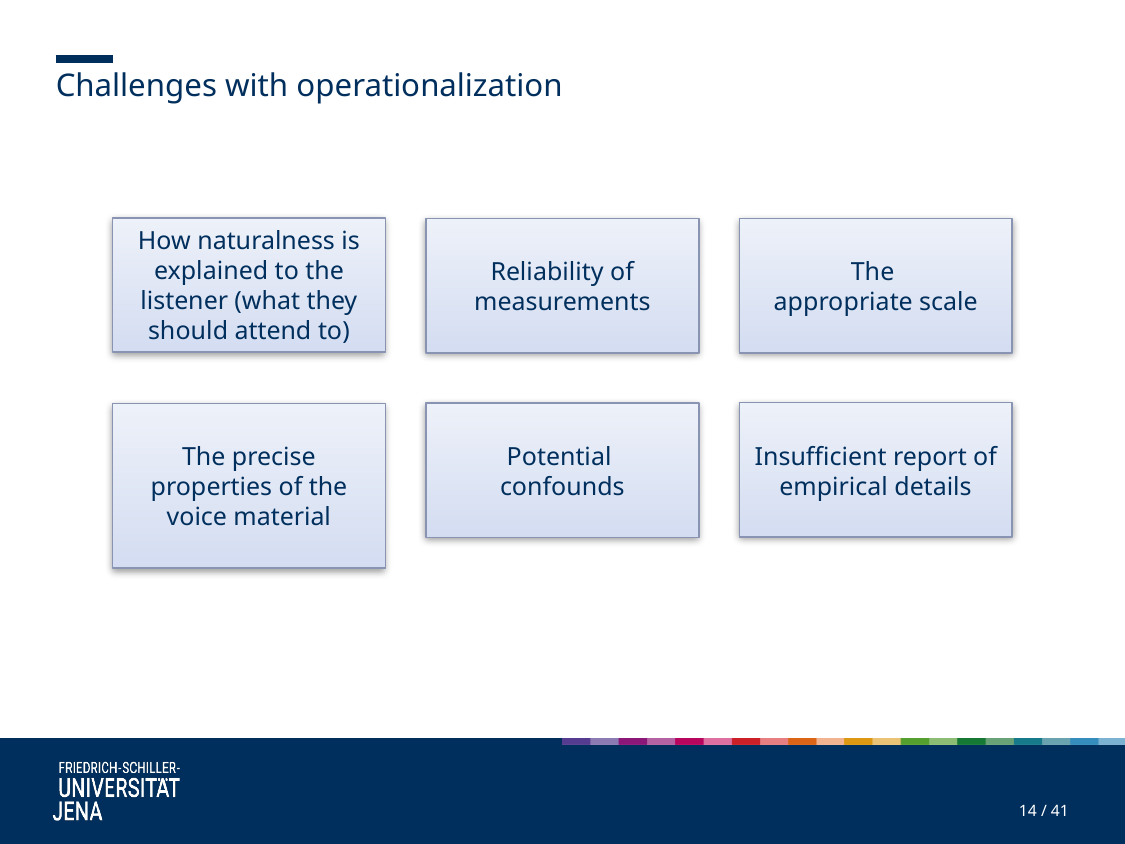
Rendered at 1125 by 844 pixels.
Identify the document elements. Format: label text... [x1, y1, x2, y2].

text_box Reliability of measurements [425, 218, 700, 354]
picture [51, 755, 181, 827]
text_box Insufficient report of empirical details [739, 402, 1013, 538]
text_box Potential confounds [425, 402, 700, 538]
text_box The appropriate scale [739, 218, 1013, 354]
text_box Challenges with operationalization [54, 63, 1054, 112]
text_box How naturalness is explained to the listener (what they should attend to) [112, 217, 386, 353]
picture [562, 738, 1125, 745]
text_box The precise properties of the voice material [112, 403, 386, 569]
